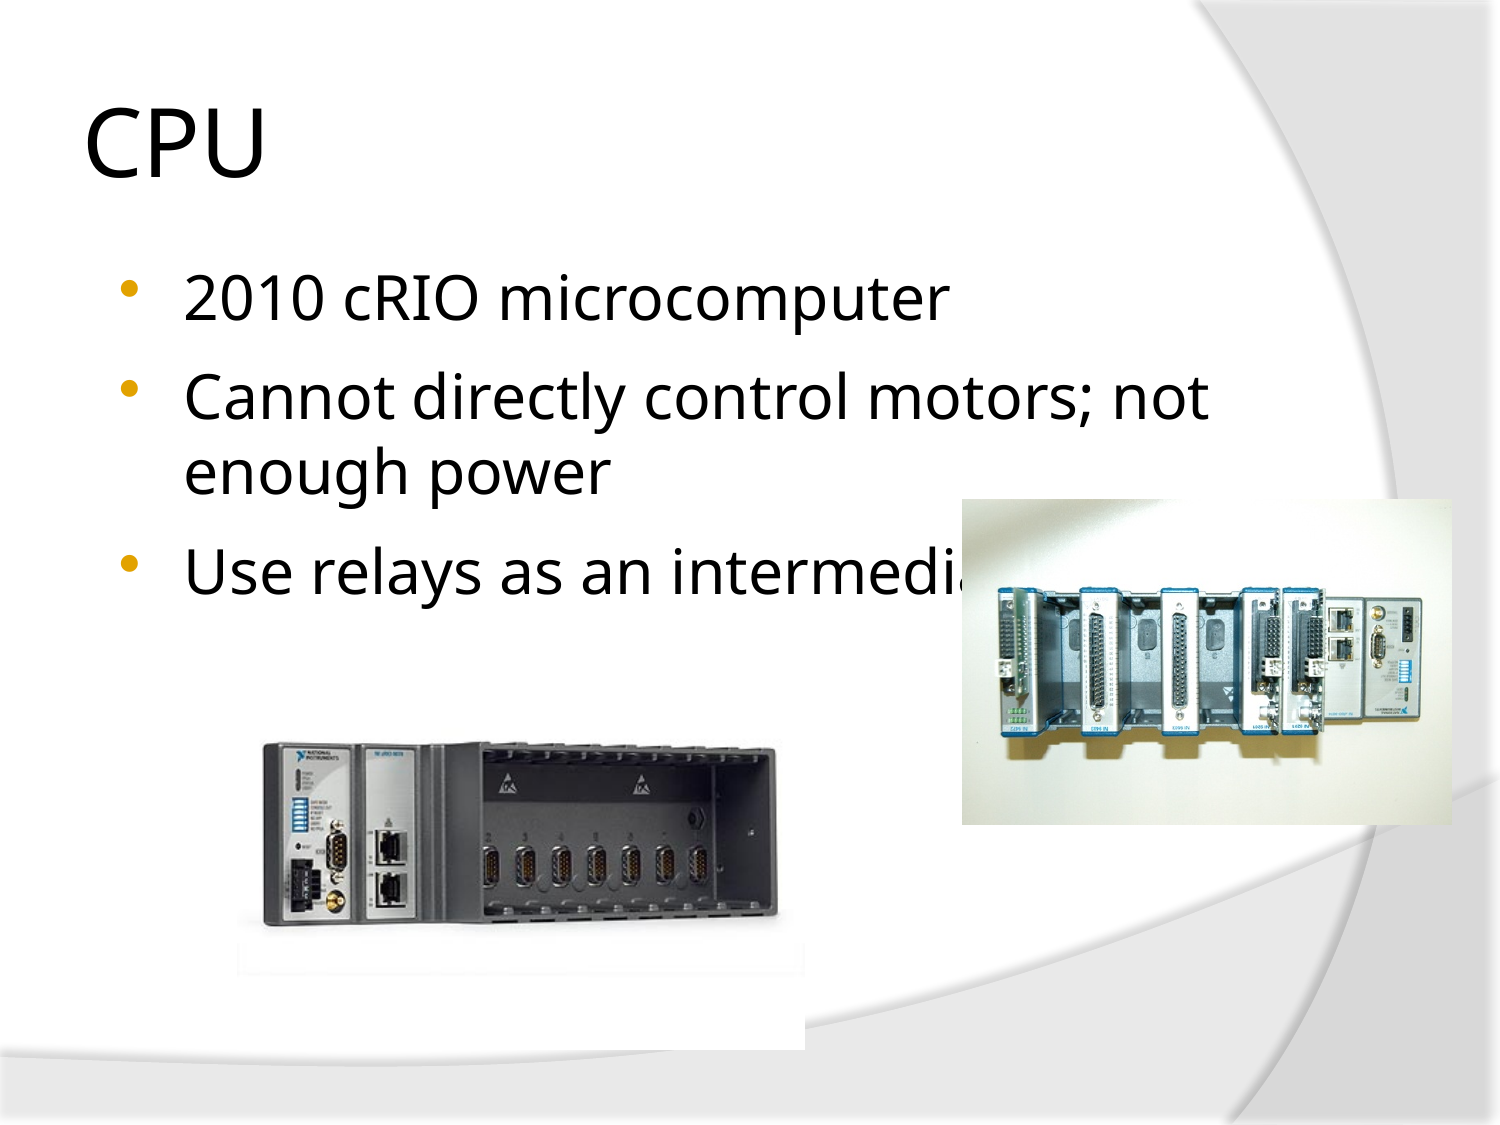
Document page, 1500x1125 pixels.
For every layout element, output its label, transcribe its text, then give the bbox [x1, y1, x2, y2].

title CPU [74, 44, 1301, 233]
list 2010 cRIO microcomputer Cannot directly control motors; not enough power Use relays as an intermediary [99, 249, 1326, 993]
picture [237, 637, 805, 1051]
picture [962, 499, 1452, 826]
